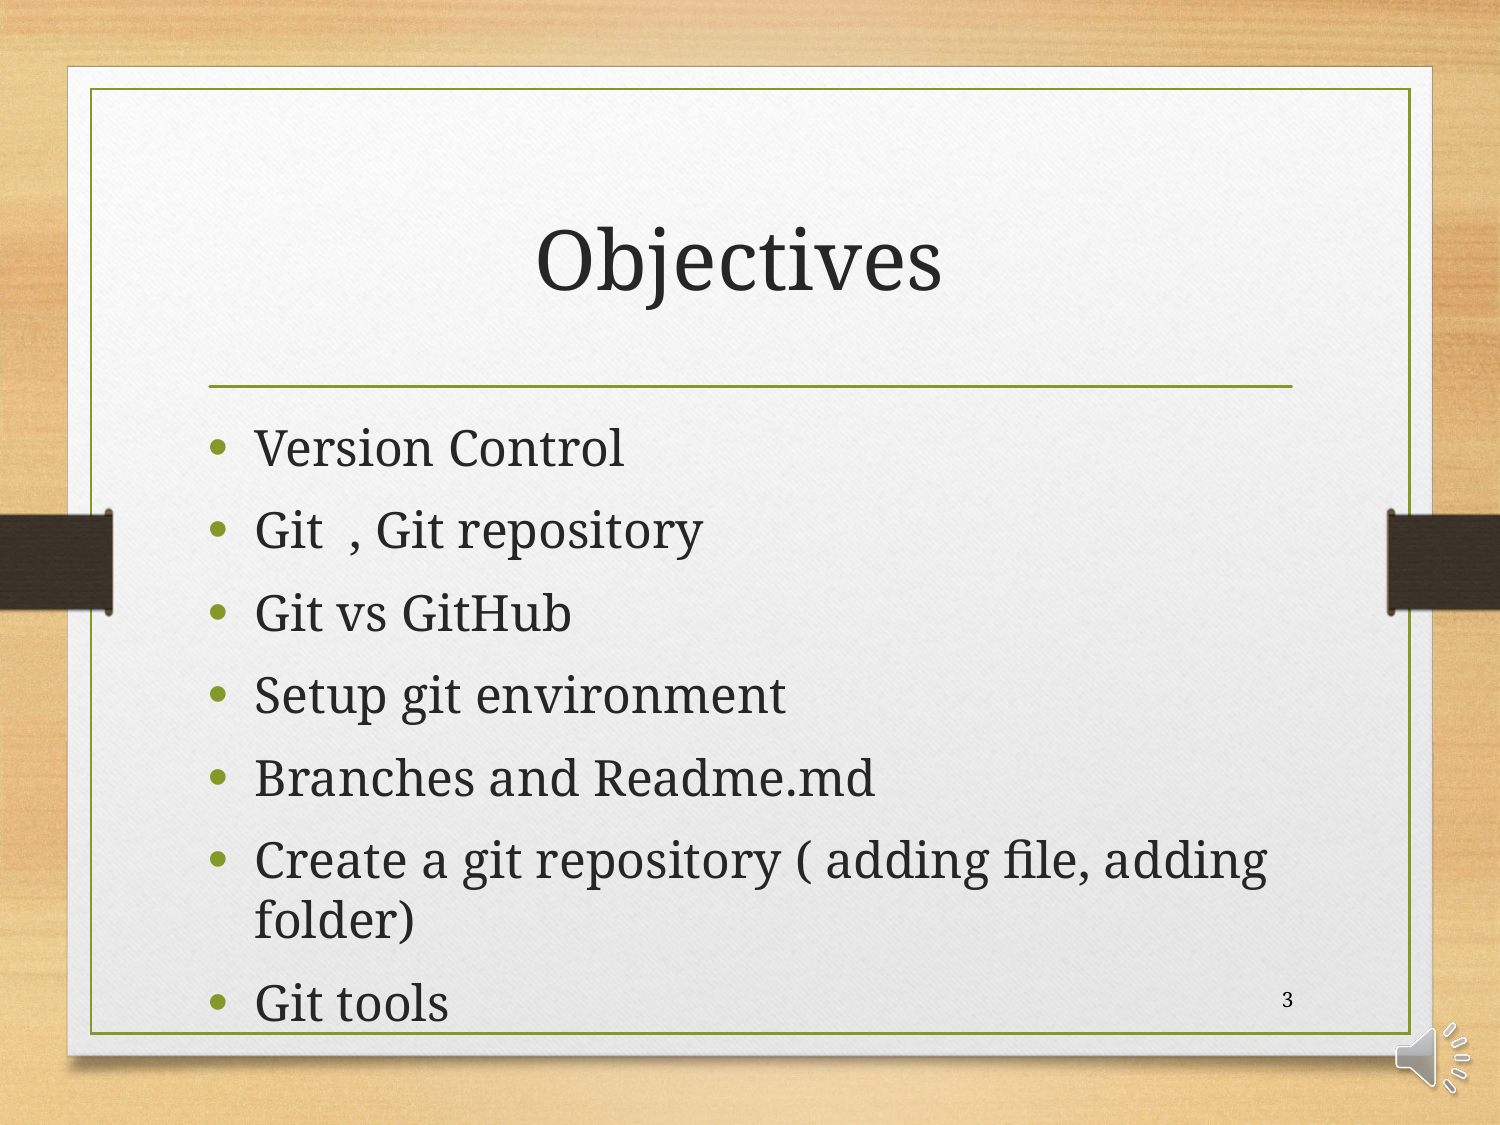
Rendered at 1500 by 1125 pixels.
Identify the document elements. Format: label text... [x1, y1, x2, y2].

title Objectives [192, 150, 1309, 364]
slide_number 3 [1243, 977, 1309, 1024]
picture [0, 0, 1500, 1125]
list Version Control Git , Git repository Git vs GitHub Setup git environment Branches and Readme.md Create a git repository ( adding file, adding folder) Git tools [192, 408, 1309, 974]
